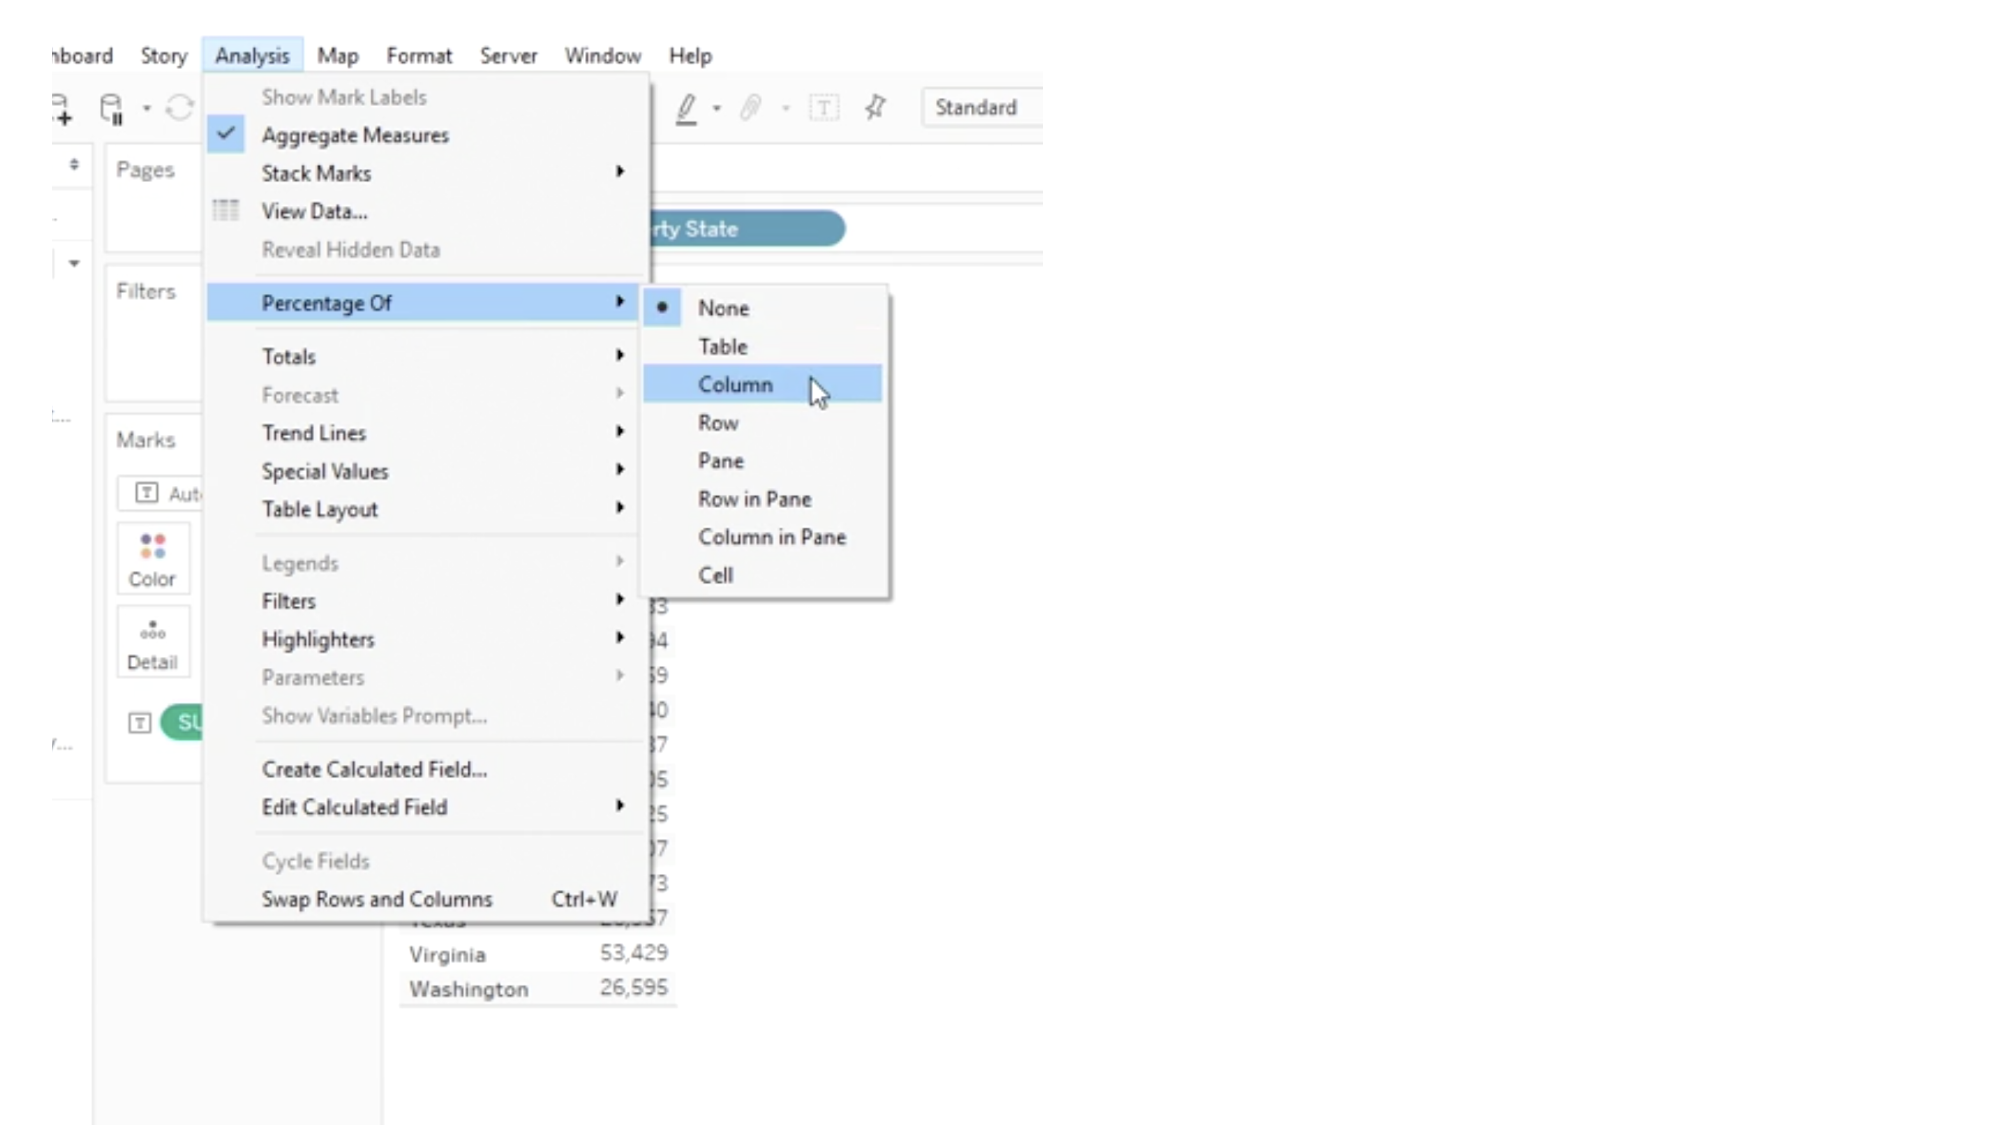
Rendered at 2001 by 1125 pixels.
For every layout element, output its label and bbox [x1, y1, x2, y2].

picture [52, 0, 1043, 1125]
